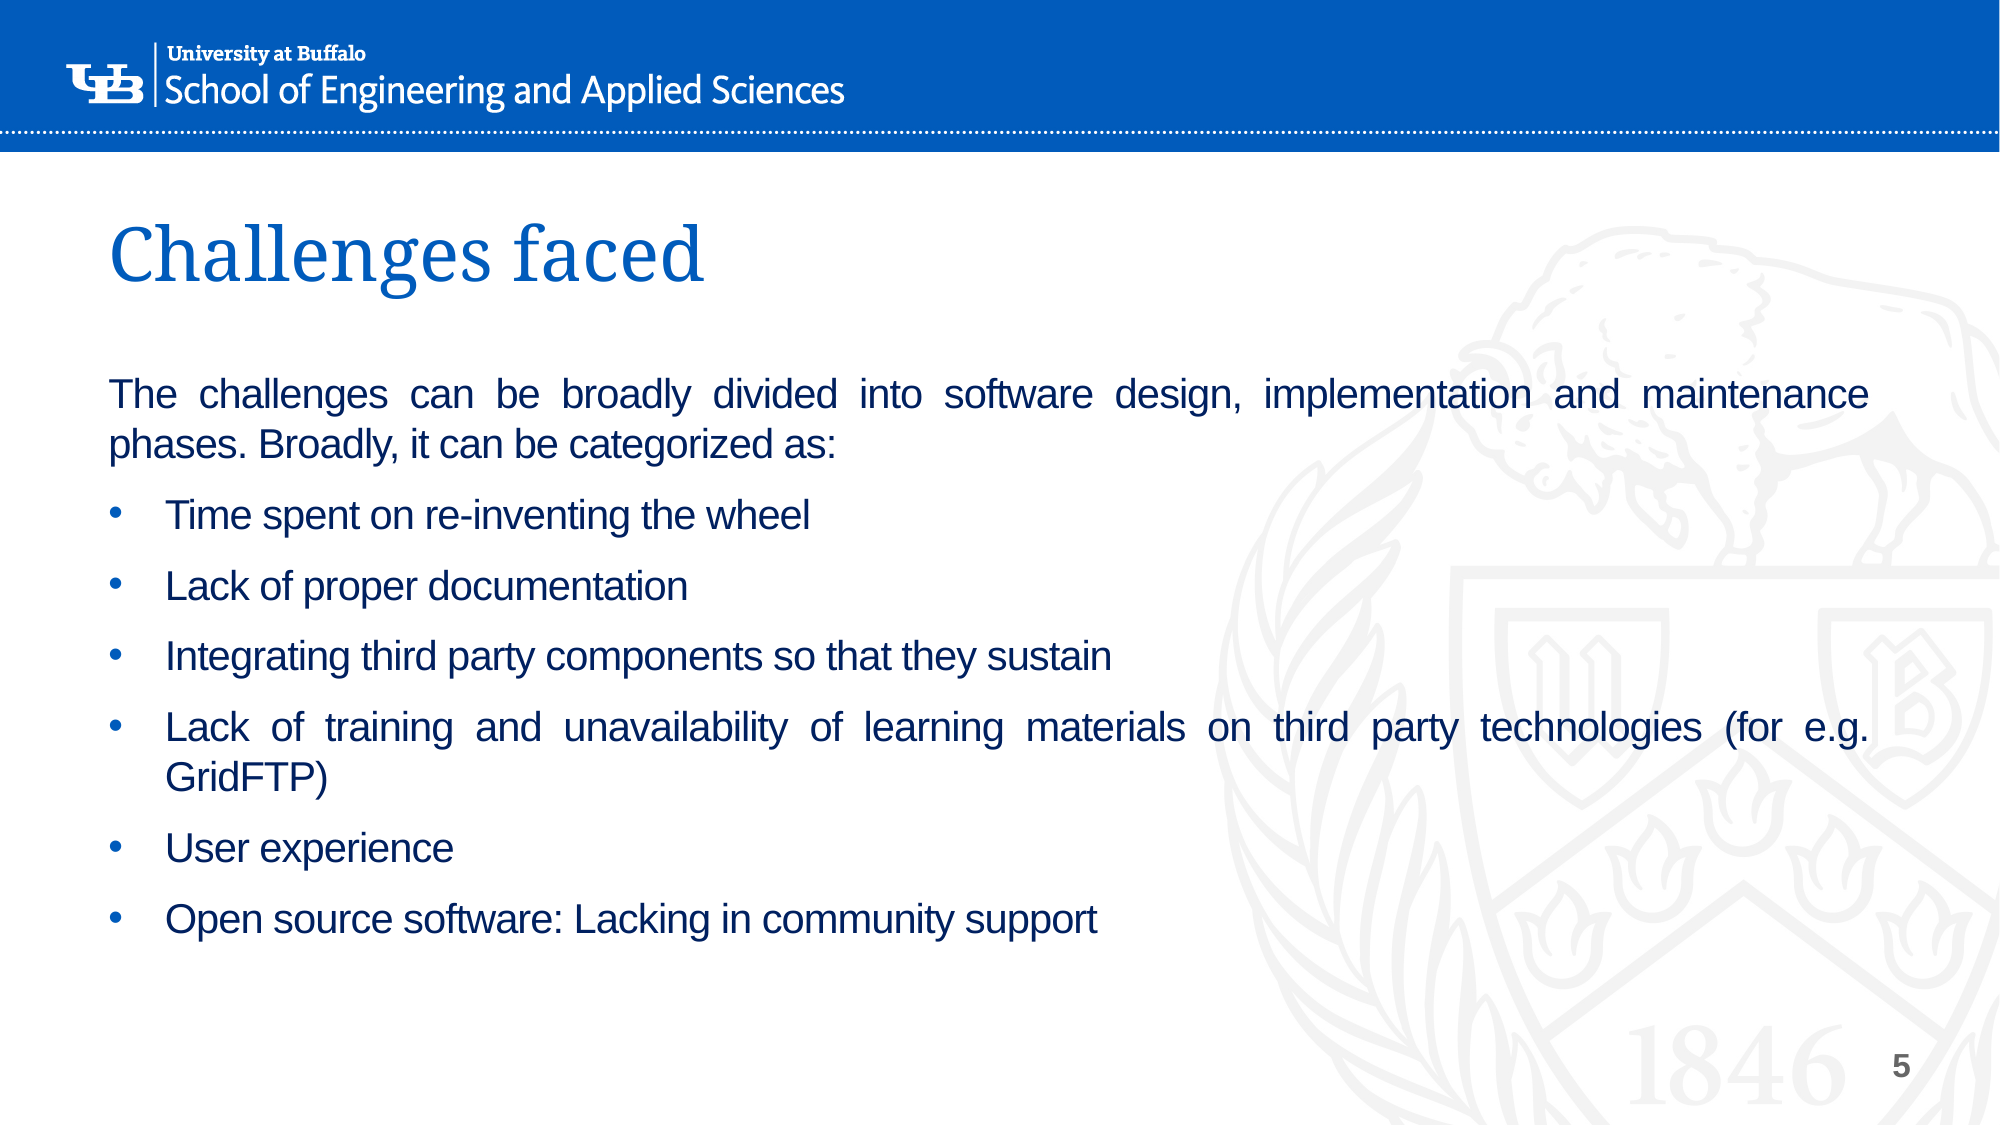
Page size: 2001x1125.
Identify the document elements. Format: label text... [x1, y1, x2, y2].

title Challenges faced [93, 216, 1819, 335]
picture [0, 0, 2000, 1125]
list The challenges can be broadly divided into software design, implementation and maintenance phases. Broadly, it can be categorized as: Time spent on re-inventing the wheel Lack of proper documentation Integrating third party components so that they sustain Lack of training and unavailability of learning materials on third party technologies (for e.g. GridFTP) User experience Open source software: Lacking in community support [93, 359, 1884, 981]
